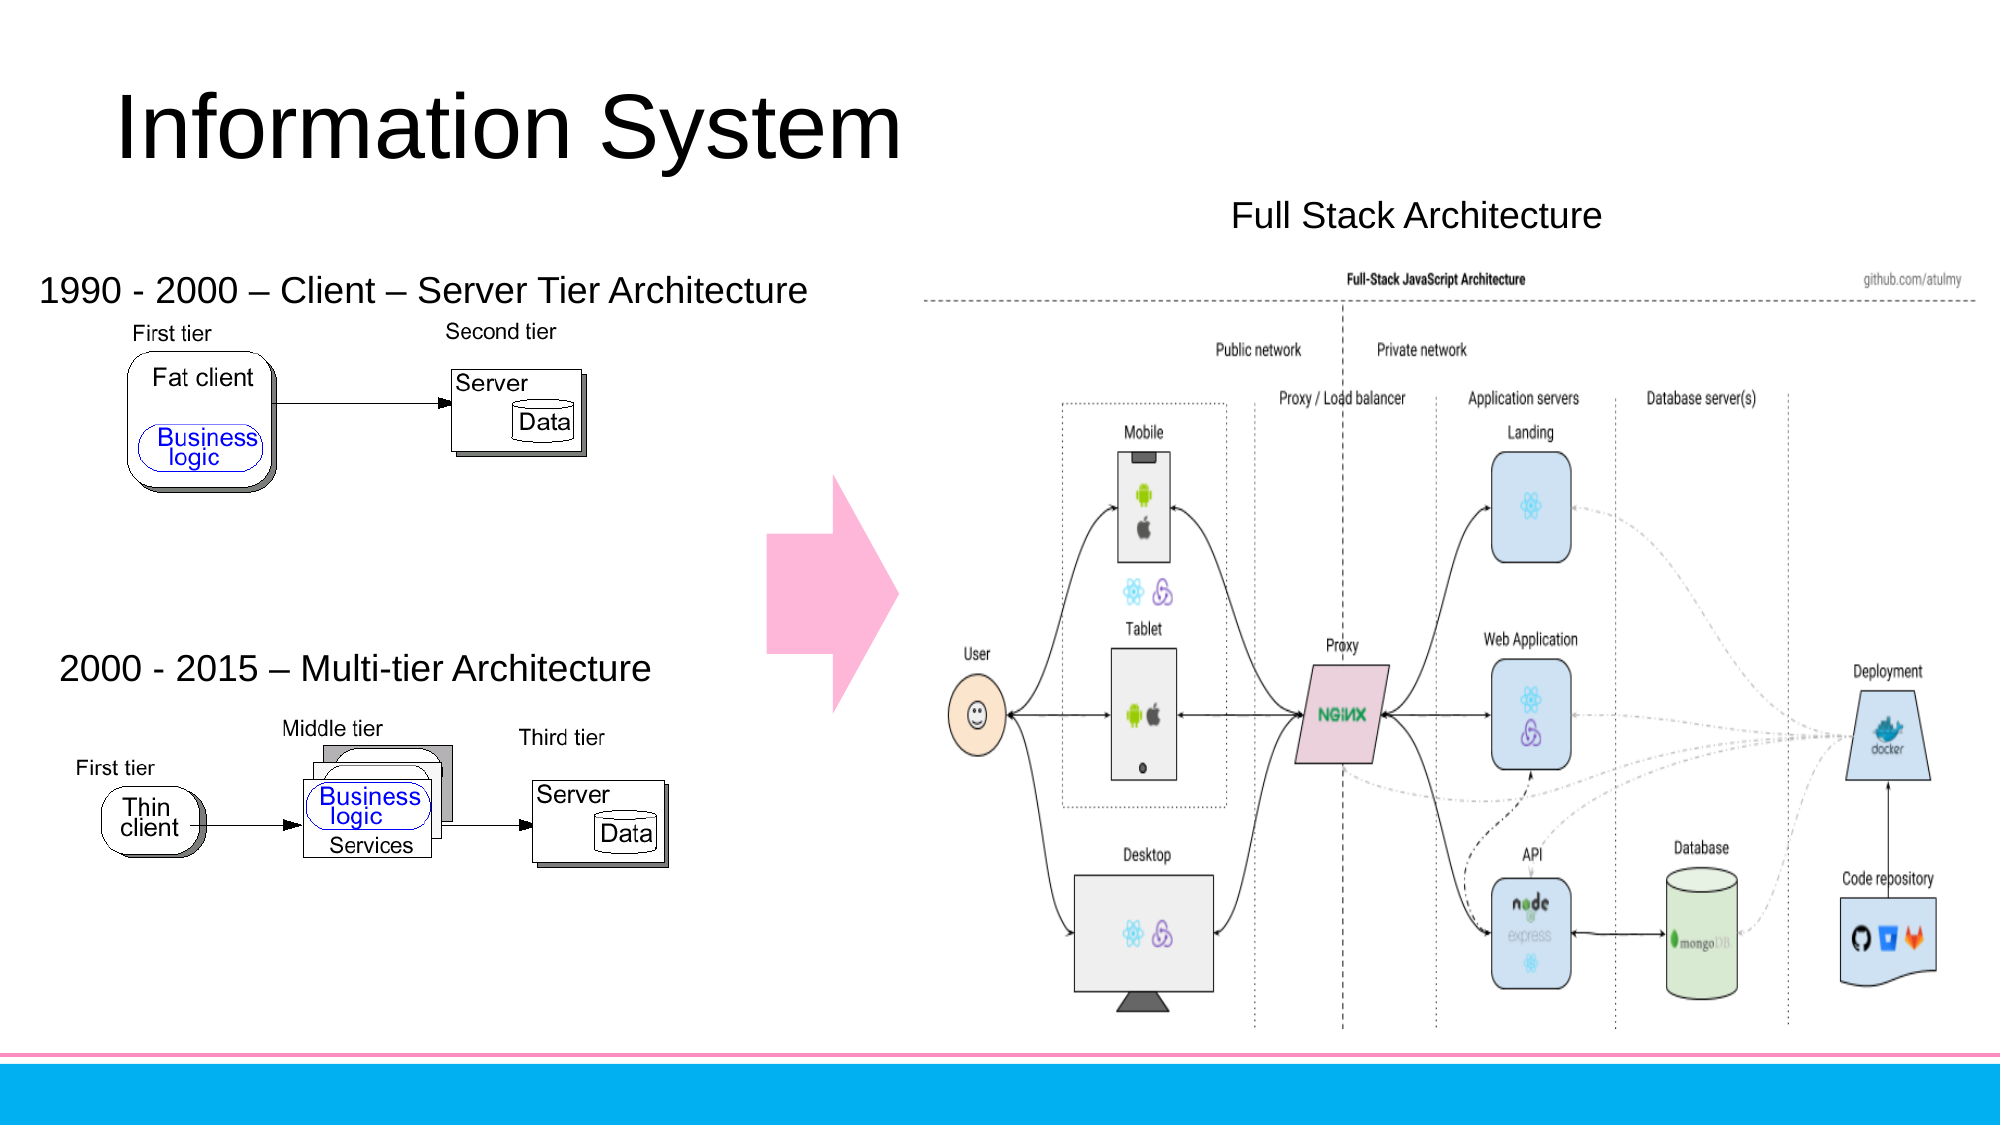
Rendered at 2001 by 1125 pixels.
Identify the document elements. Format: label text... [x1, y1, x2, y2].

text_box [765, 473, 901, 715]
text_box 2000 - 2015 – Multi-tier Architecture [44, 637, 667, 697]
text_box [72, 713, 671, 870]
text_box 1990 - 2000 – Client – Server Tier Architecture [24, 258, 824, 318]
title Information System [99, 72, 1900, 188]
picture [924, 258, 1978, 1029]
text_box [122, 318, 589, 496]
text_box Full Stack Architecture [1216, 183, 1619, 244]
